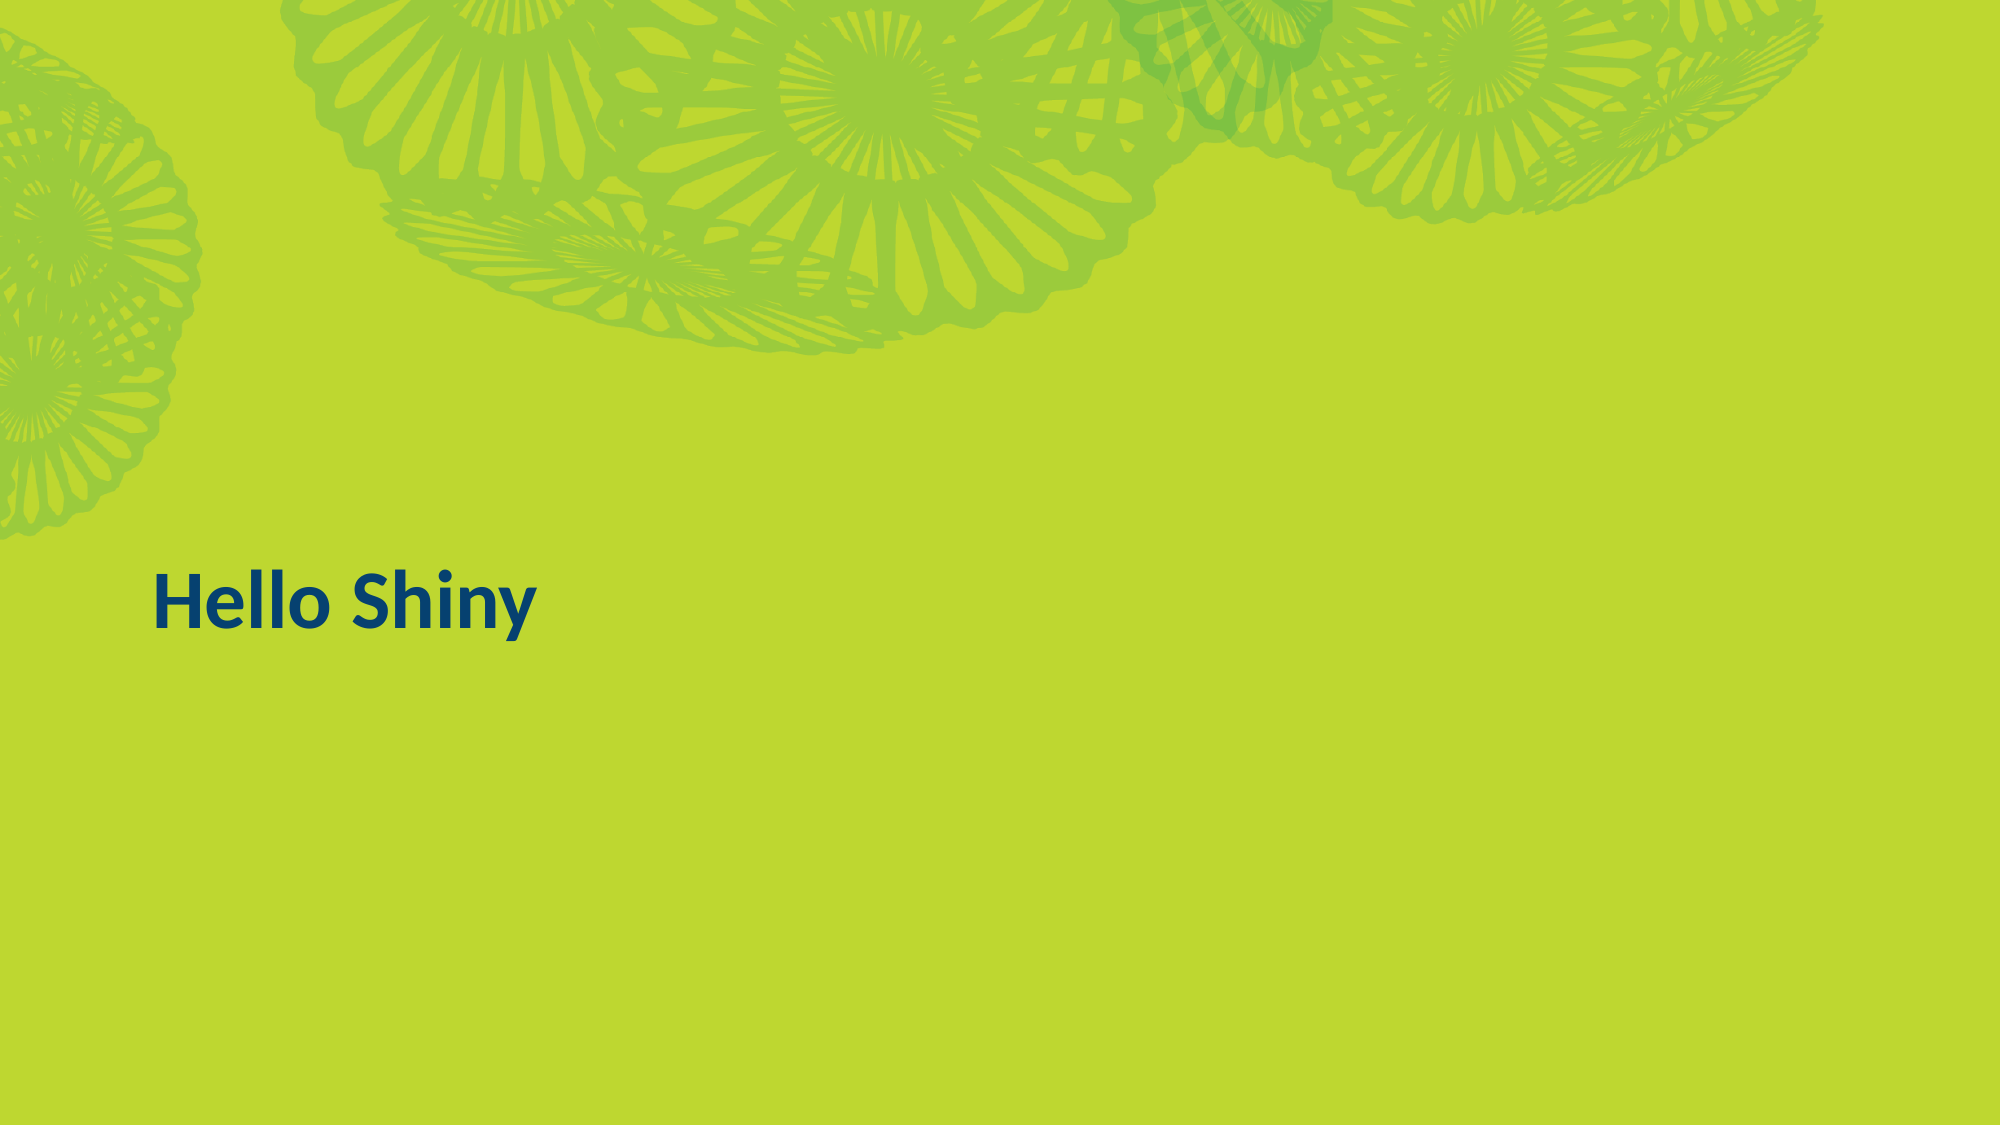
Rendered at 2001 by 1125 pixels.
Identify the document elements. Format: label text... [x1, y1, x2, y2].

picture [0, 0, 2000, 1125]
title Hello Shiny [137, 518, 2000, 684]
